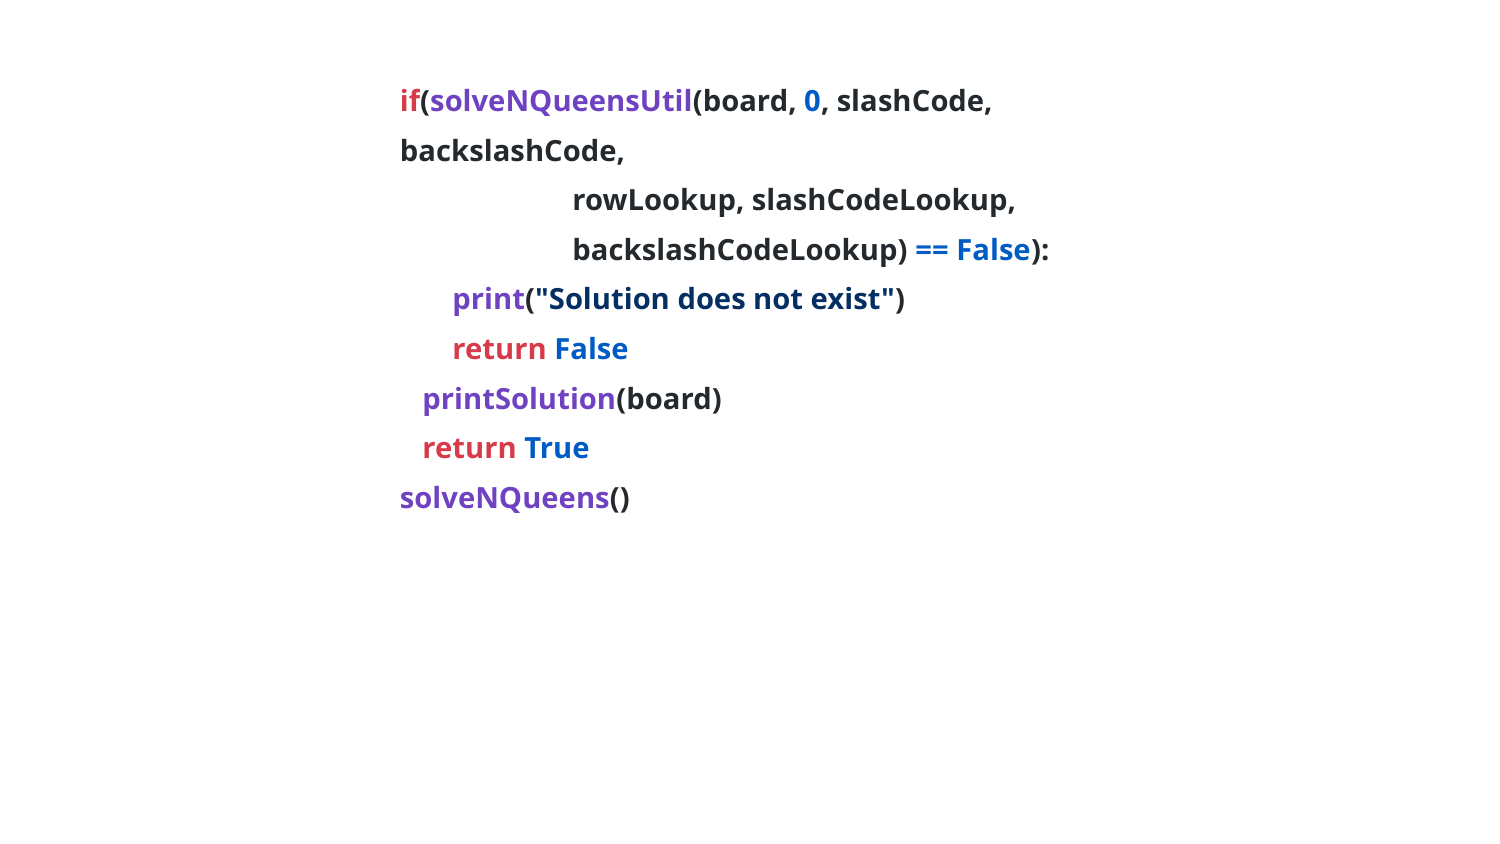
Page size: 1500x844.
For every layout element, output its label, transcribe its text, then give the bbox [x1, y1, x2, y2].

text_box if(solveNQueensUtil(board, 0, slashCode, backslashCode, rowLookup, slashCodeLookup, backslashCodeLookup) == False): print("Solution does not exist") return False printSolution(board) return True solveNQueens() [384, 52, 1067, 816]
